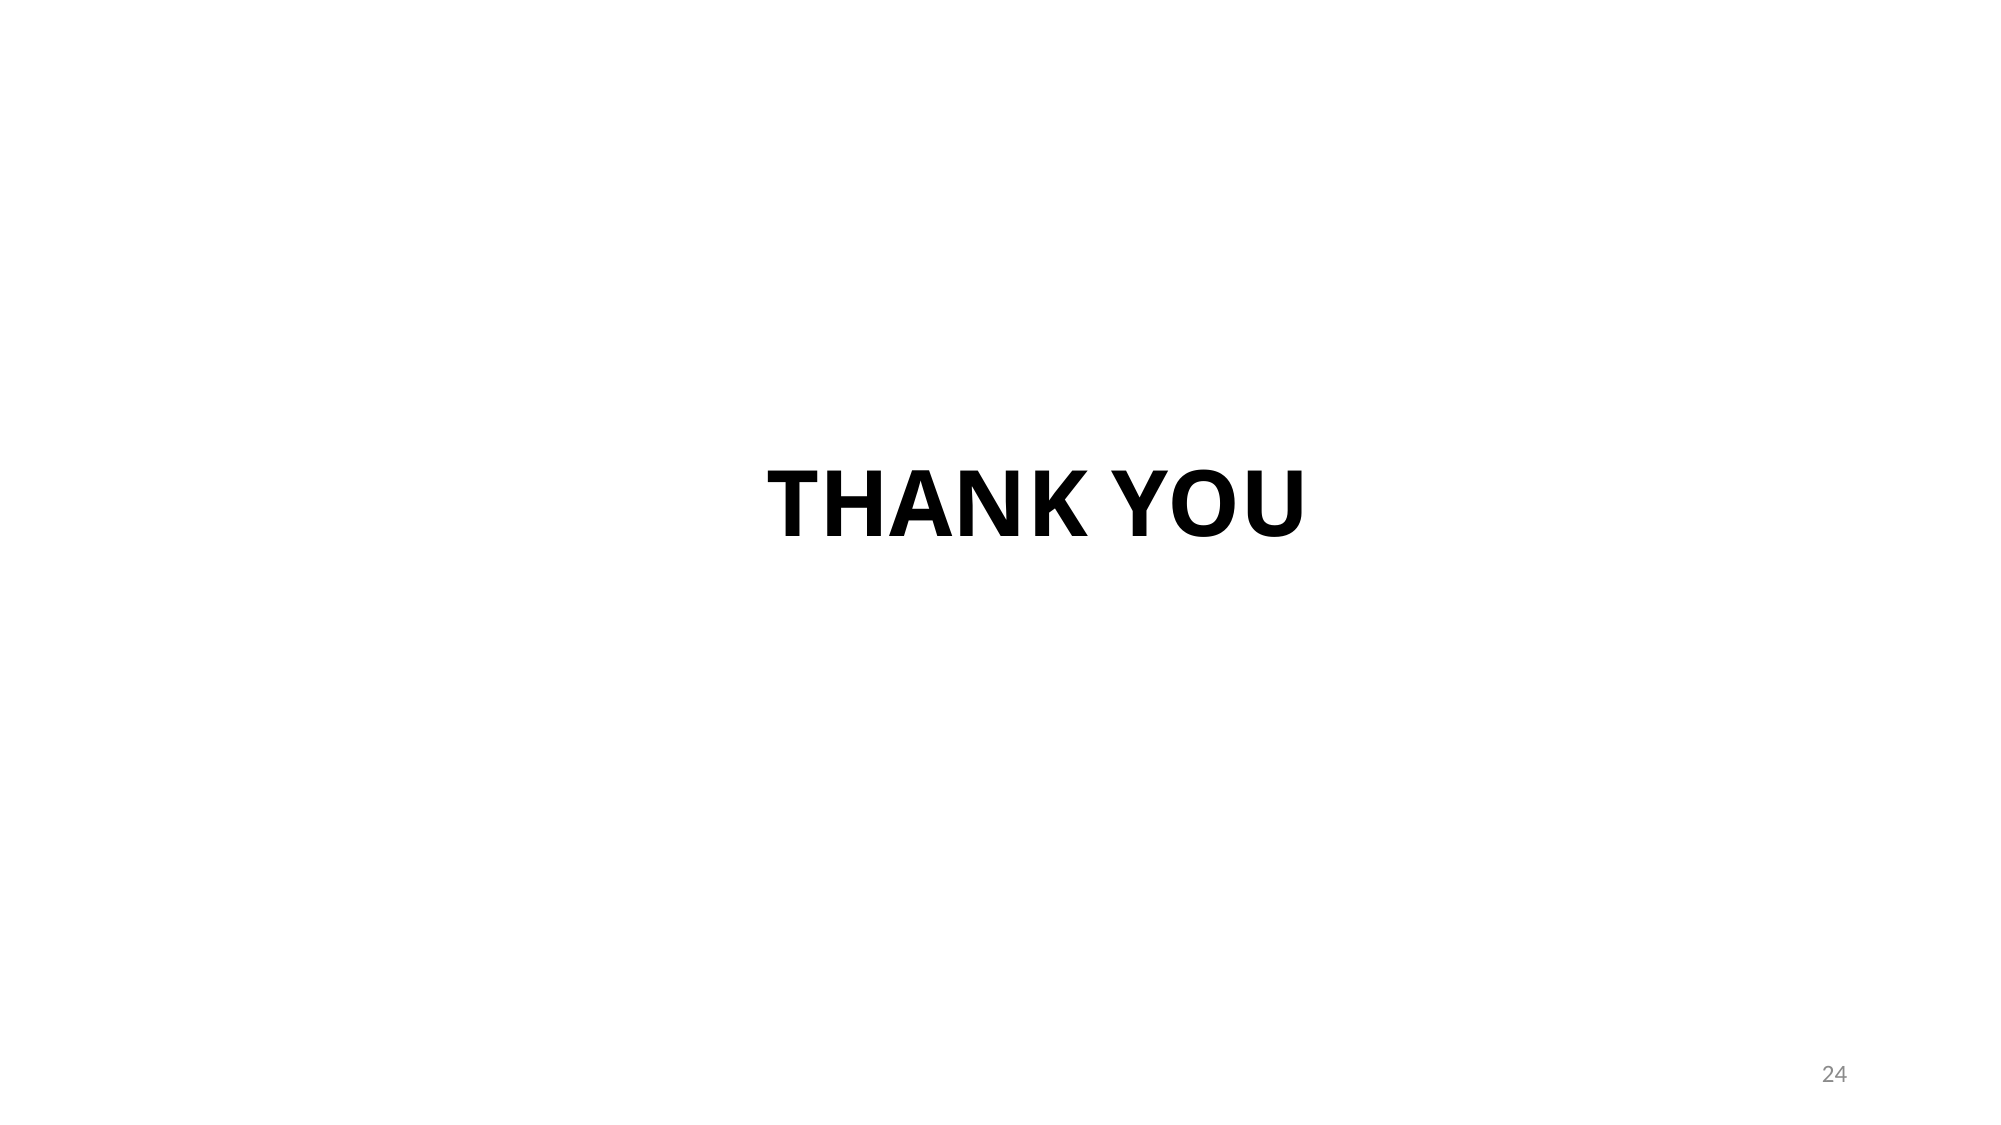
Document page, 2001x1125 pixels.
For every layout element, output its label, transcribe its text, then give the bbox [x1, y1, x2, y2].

text_box THANK YOU [618, 437, 1458, 563]
slide_number 24 [1412, 1042, 1863, 1103]
